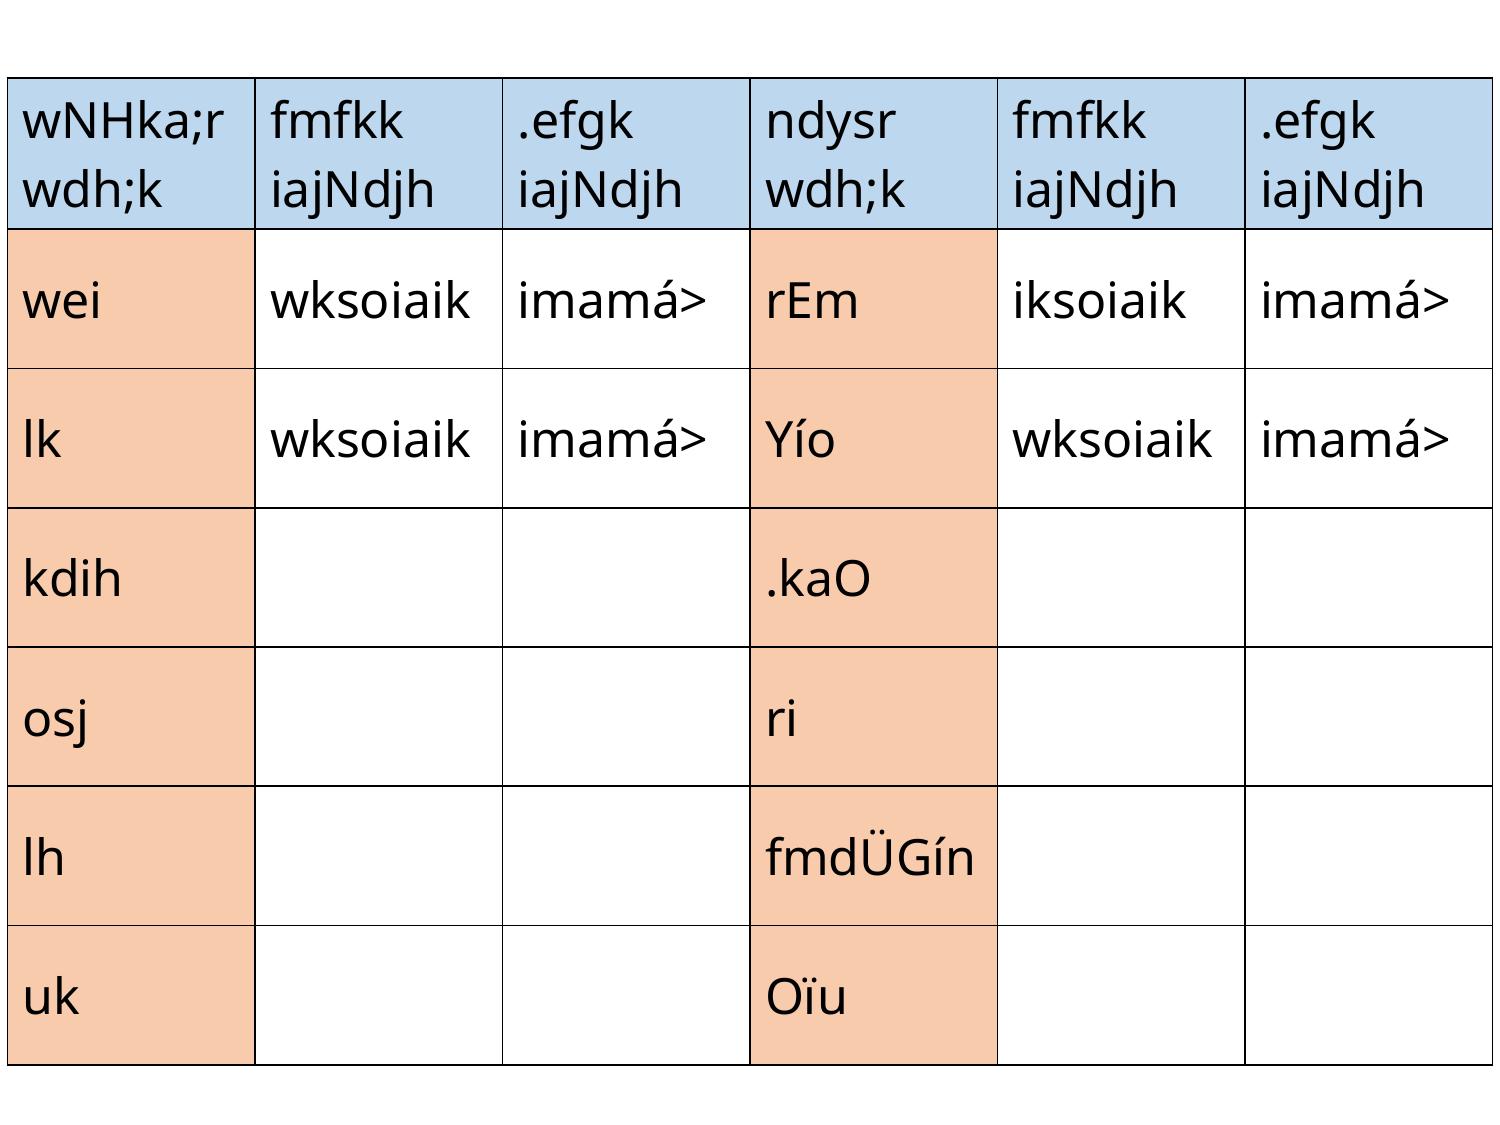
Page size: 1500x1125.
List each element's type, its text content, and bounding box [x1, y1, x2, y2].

table_cell Yío [751, 369, 997, 507]
table_cell [503, 509, 749, 646]
table_cell [998, 648, 1244, 785]
table_cell wksoiaik [998, 369, 1244, 507]
table_cell wksoiaik [256, 369, 502, 507]
table_cell imamá> [503, 230, 749, 368]
table_cell [998, 787, 1244, 925]
table_cell [1246, 787, 1492, 925]
table_cell kdih [8, 509, 254, 646]
table_cell [256, 648, 502, 785]
table_cell [503, 787, 749, 925]
table_cell [1246, 648, 1492, 785]
table_cell .kaO [751, 509, 997, 646]
table_cell osj [8, 648, 254, 785]
table_cell [1246, 509, 1492, 646]
table_cell lh [8, 787, 254, 925]
table_cell [998, 509, 1244, 646]
table_cell iksoiaik [998, 230, 1244, 368]
table_cell [998, 926, 1244, 1064]
table_cell [1246, 926, 1492, 1064]
table_cell wei [8, 230, 254, 368]
table_cell wksoiaik [256, 230, 502, 368]
table_cell imamá> [1246, 369, 1492, 507]
table_cell rEm [751, 230, 997, 368]
table_cell ri [751, 648, 997, 785]
table_cell [256, 787, 502, 925]
table_header ndysr wdh;k [751, 79, 997, 228]
table_cell uk [8, 926, 254, 1064]
table_header fmfkk iajNdjh [256, 79, 502, 228]
table_header .efgk iajNdjh [503, 79, 749, 228]
table_cell imamá> [1246, 230, 1492, 368]
table_header .efgk iajNdjh [1246, 79, 1492, 228]
table_cell [503, 926, 749, 1064]
table_header wNHka;r wdh;k [8, 79, 254, 228]
table_cell [256, 509, 502, 646]
table_header fmfkk iajNdjh [998, 79, 1244, 228]
table_cell fmdÜGín [751, 787, 997, 925]
table_cell [256, 926, 502, 1064]
table_cell lk [8, 369, 254, 507]
table_cell Oïu [751, 926, 997, 1064]
table_cell [503, 648, 749, 785]
table_cell imamá> [503, 369, 749, 507]
